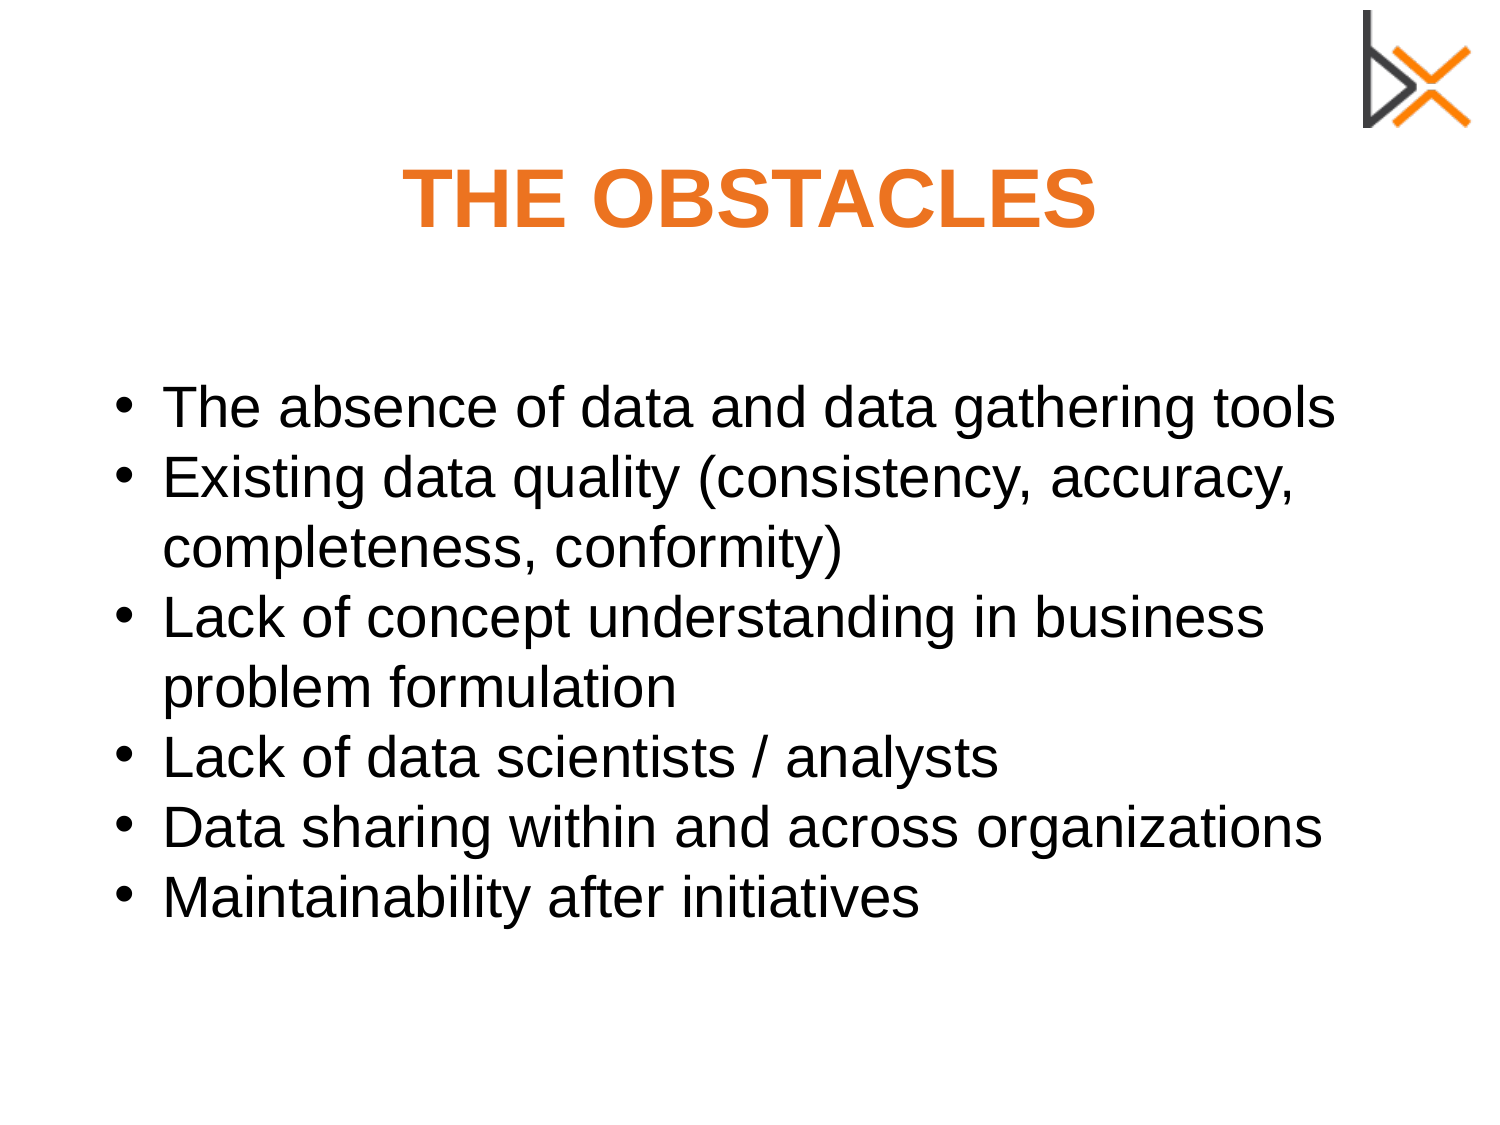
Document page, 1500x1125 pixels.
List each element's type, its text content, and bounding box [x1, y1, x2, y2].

text_box THE OBSTACLES [387, 136, 1114, 252]
text_box The absence of data and data gathering tools Existing data quality (consistency, accuracy, completeness, conformity) Lack of concept understanding in business problem formulation Lack of data scientists / analysts Data sharing within and across organizations Maintainability after initiatives [100, 361, 1476, 937]
picture [1363, 10, 1482, 145]
